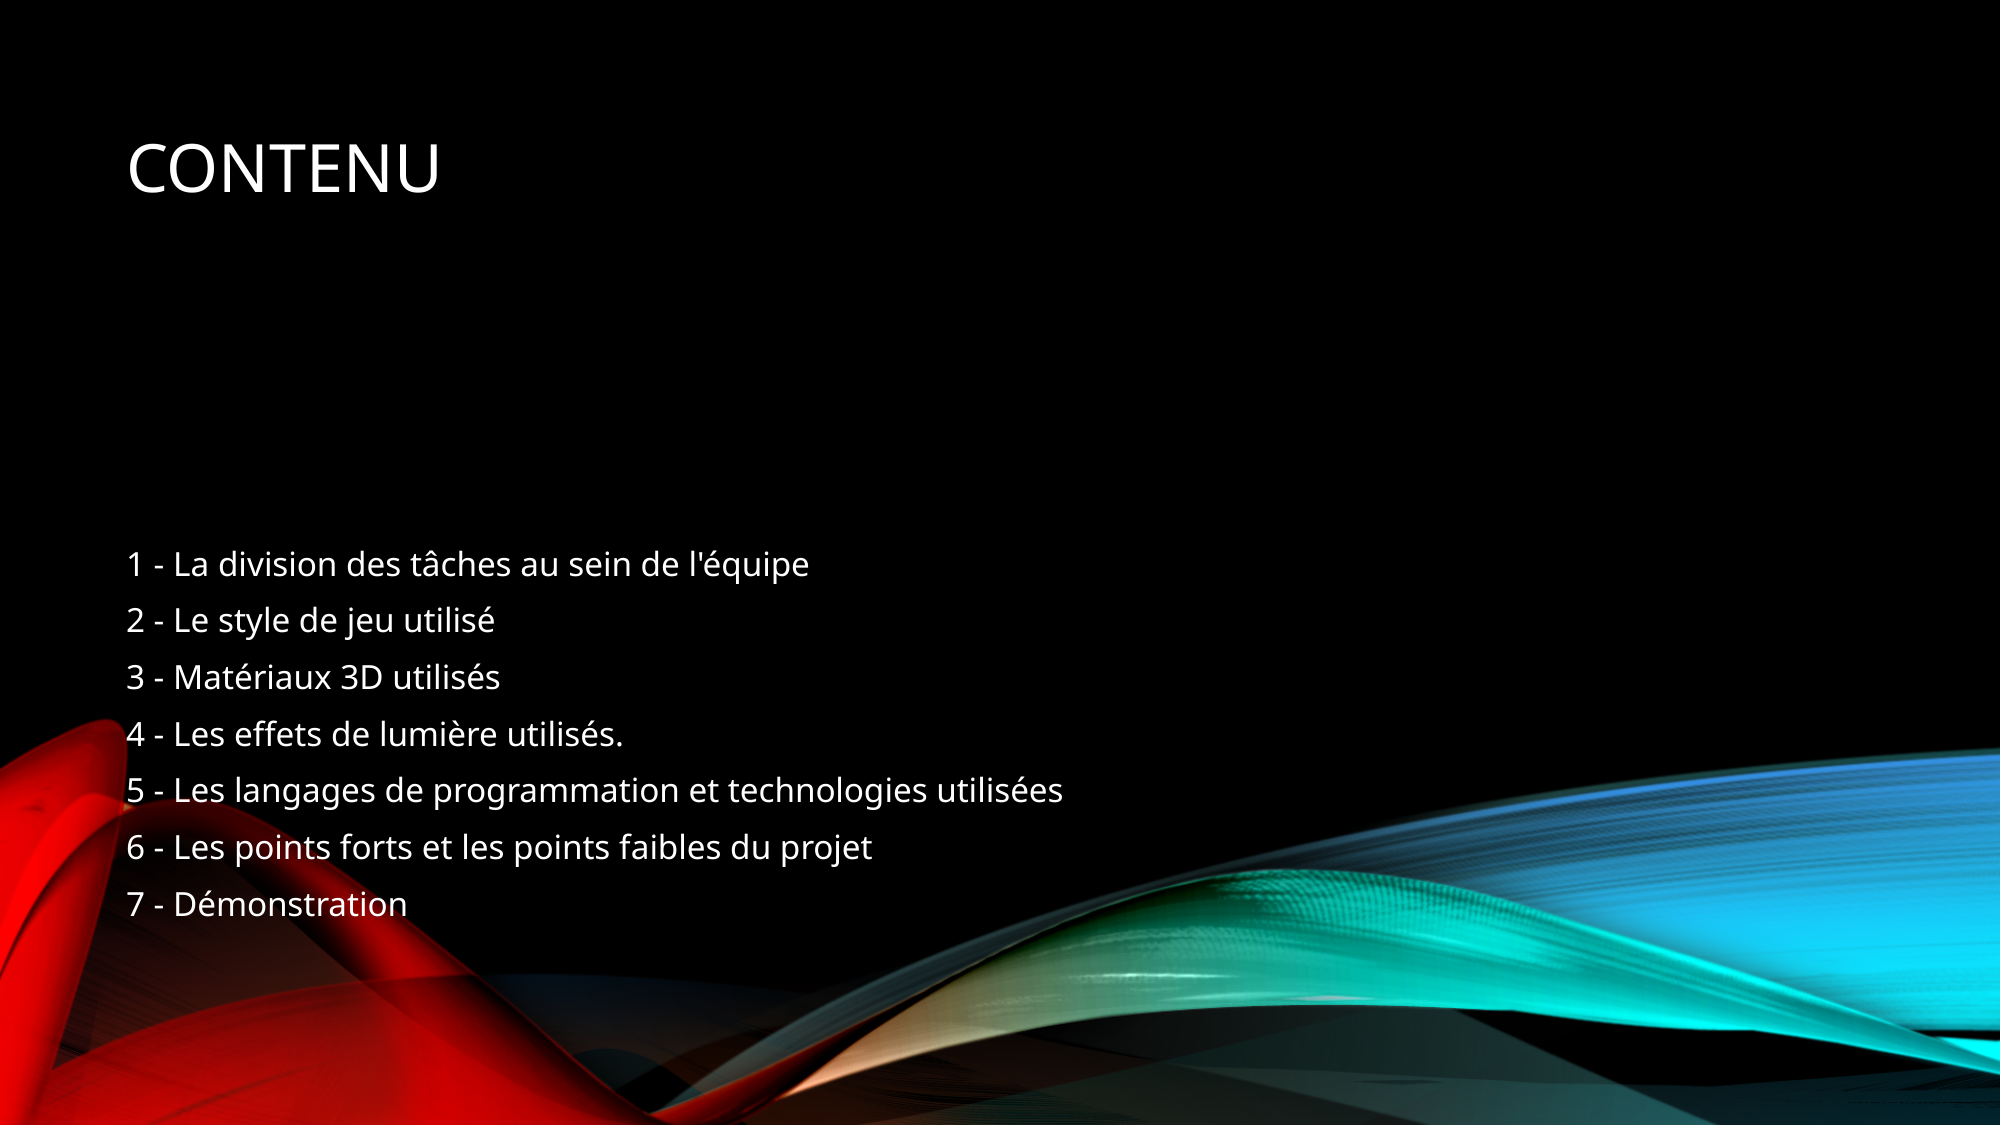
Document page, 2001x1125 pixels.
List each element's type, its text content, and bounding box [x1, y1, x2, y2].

picture [0, 717, 2000, 1125]
list 1 - La division des tâches au sein de l'équipe 2 - Le style de jeu utilisé 3 - Matériaux 3D utilisés 4 - Les effets de lumière utilisés. 5 - Les langages de programmation et technologies utilisées 6 - Les points forts et les points faibles du projet 7 - Démonstration [111, 252, 1522, 1021]
title Contenu [111, 99, 1522, 242]
